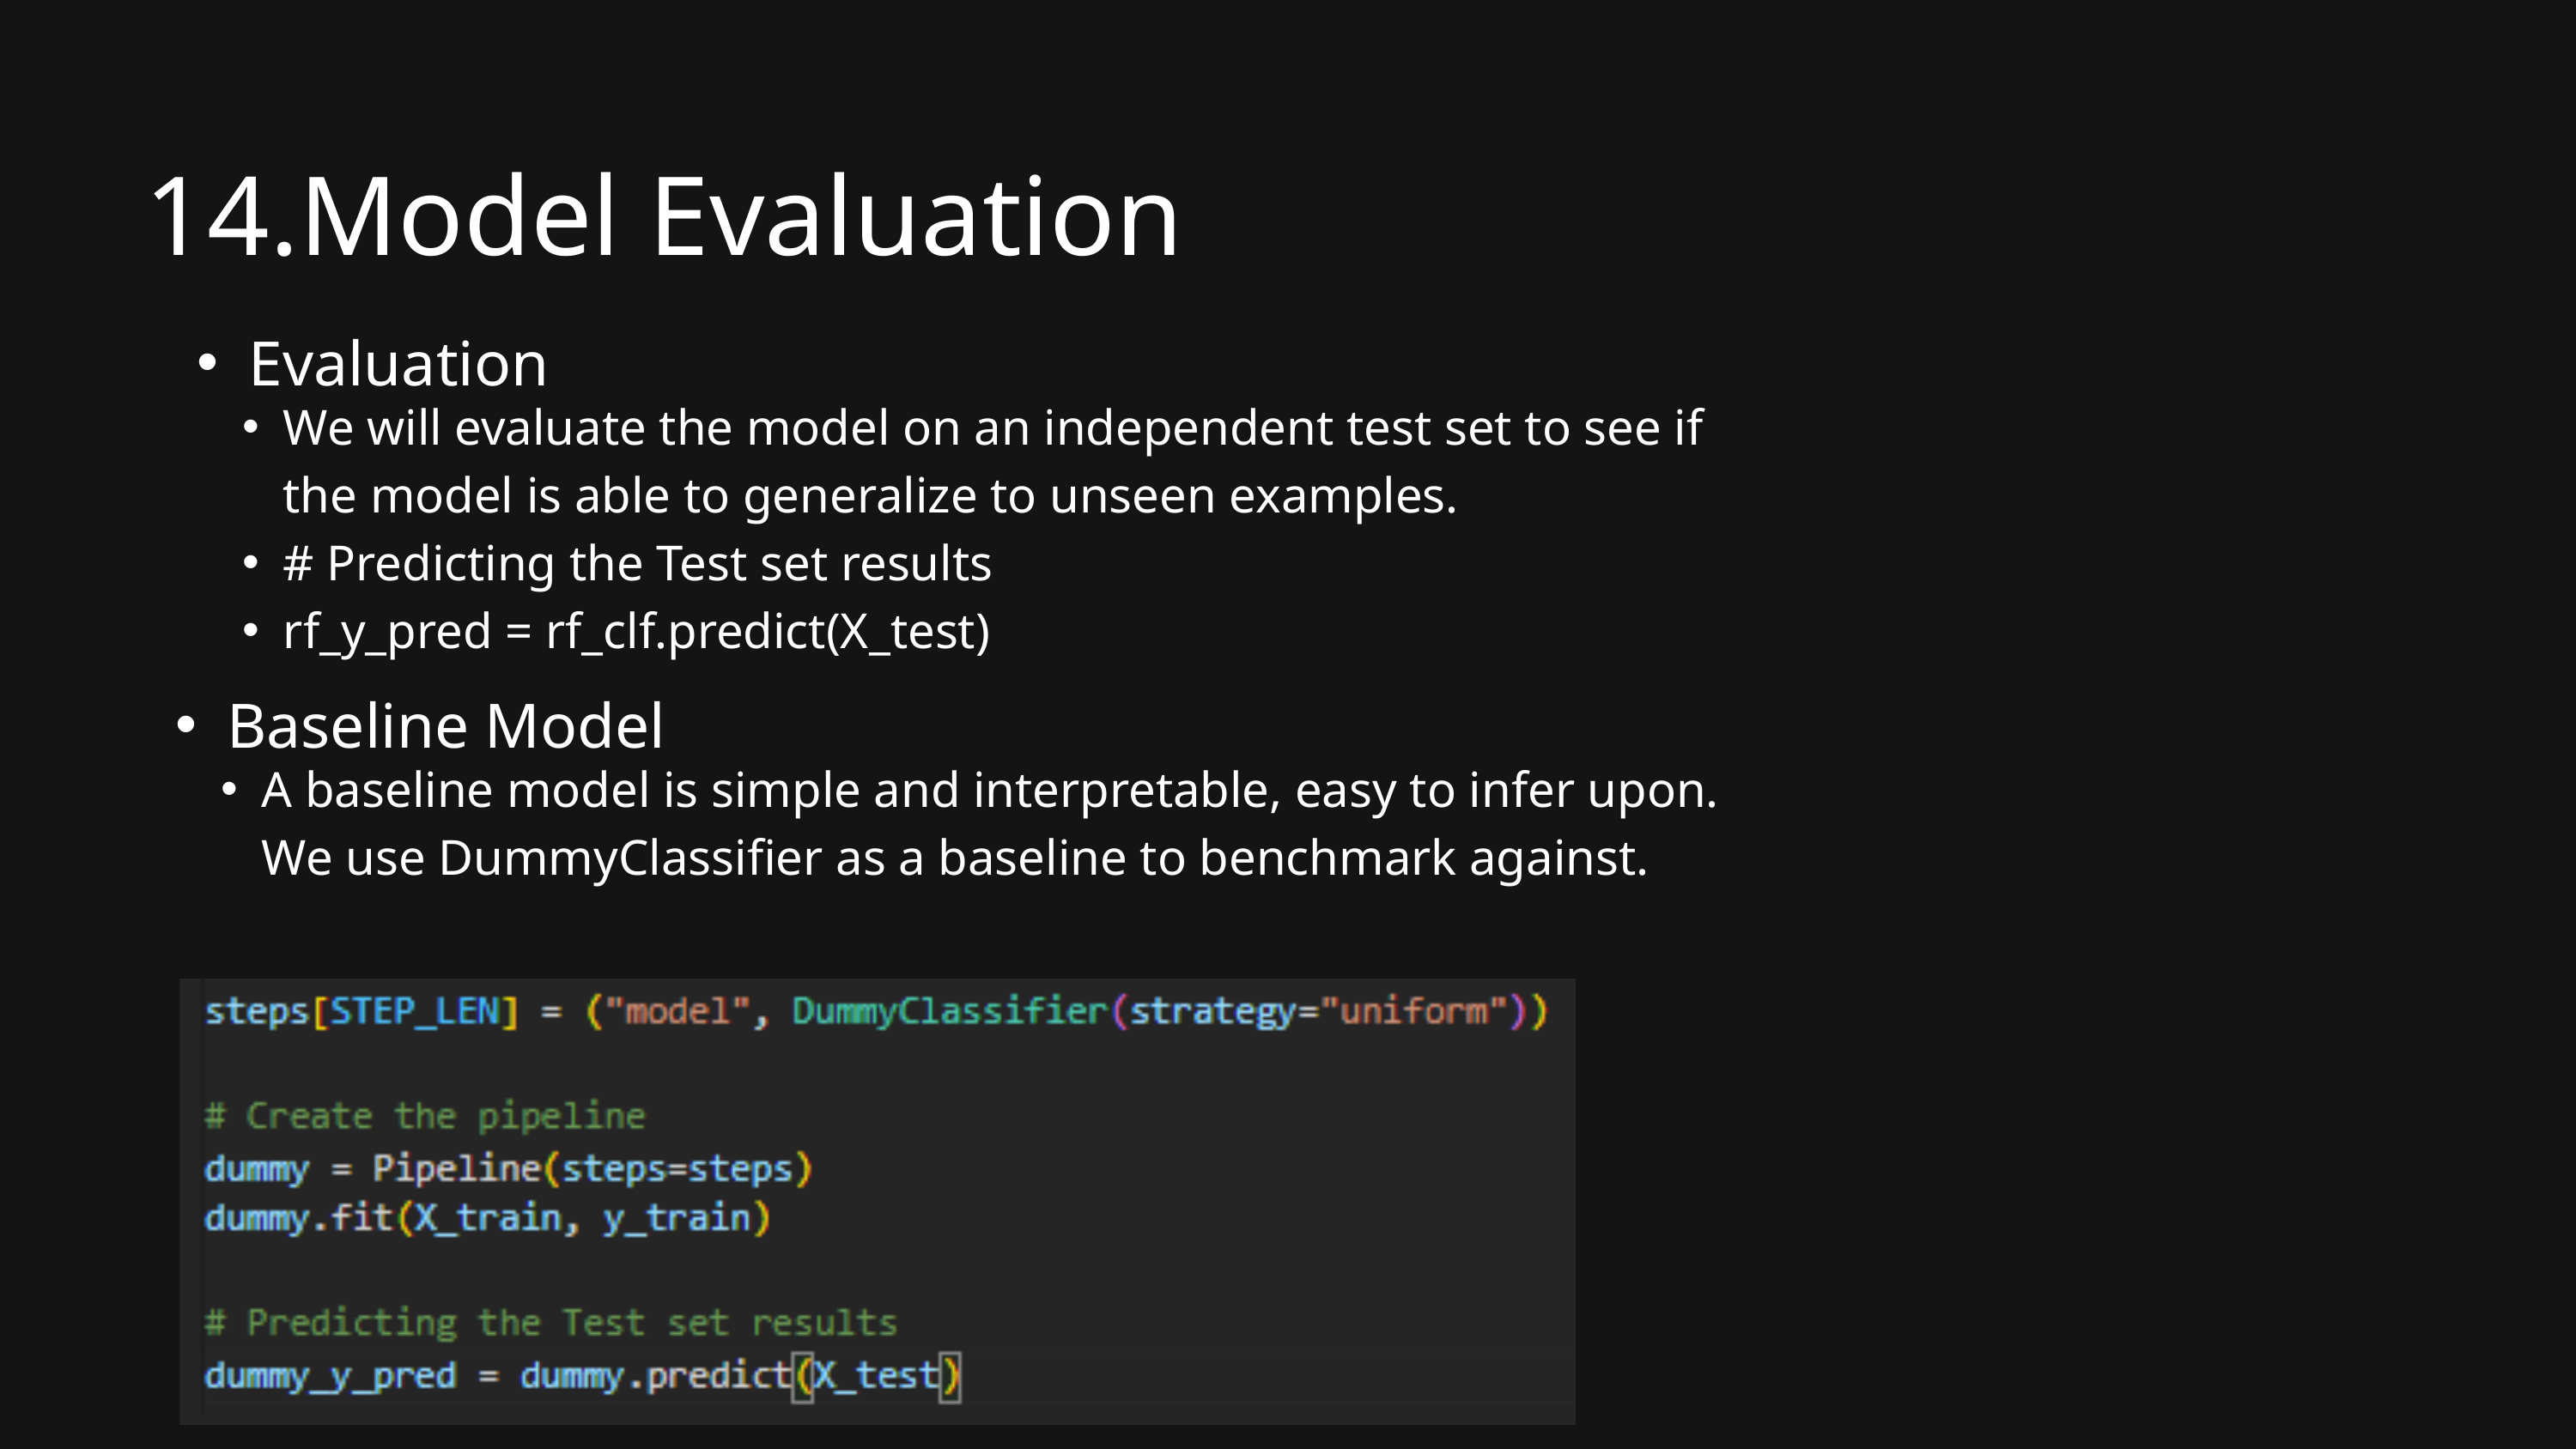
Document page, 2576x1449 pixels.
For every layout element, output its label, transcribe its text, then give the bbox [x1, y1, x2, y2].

text_box 14.Model Evaluation [144, 146, 2576, 277]
text_box Baseline Model [123, 675, 1204, 761]
text_box Evaluation [144, 312, 1226, 398]
text_box [179, 979, 1577, 1425]
text_box A baseline model is simple and interpretable, easy to infer upon. We use DummyClassifier as a baseline to benchmark against. [179, 749, 1730, 885]
text_box We will evaluate the model on an independent test set to see if the model is able to generalize to unseen examples. # Predicting the Test set results rf_y_pred = rf_clf.predict(X_test) [201, 387, 1752, 793]
